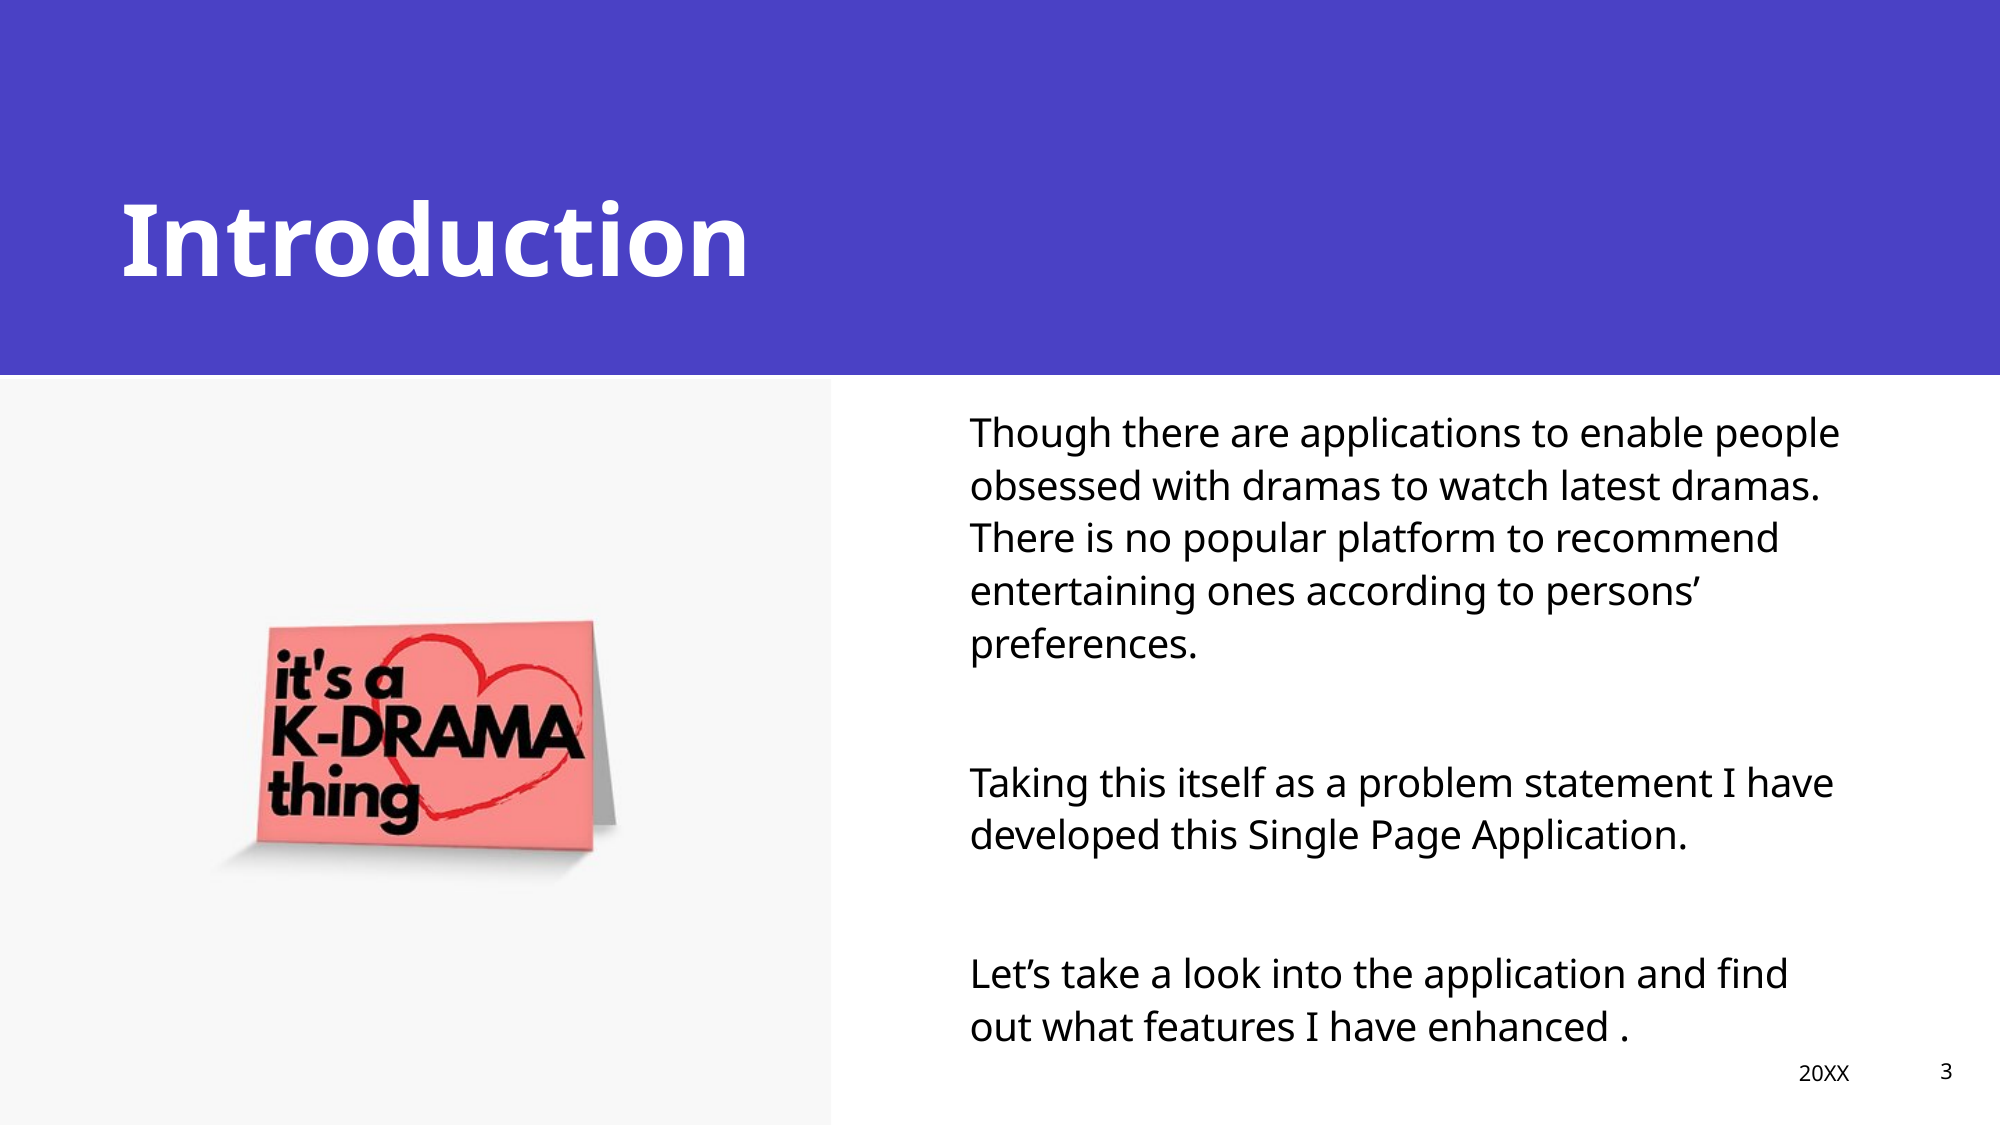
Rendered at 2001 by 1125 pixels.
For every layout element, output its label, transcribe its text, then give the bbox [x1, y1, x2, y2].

title Introduction [106, 59, 1669, 307]
list Though there are applications to enable people obsessed with dramas to watch latest dramas. There is no popular platform to recommend entertaining ones according to persons’ preferences. Taking this itself as a problem statement I have developed this Single Page Application. Let’s take a look into the application and find out what features I have enhanced . [954, 395, 1875, 1066]
slide_number 3 [1864, 1042, 1968, 1103]
slide_number 20XX [1150, 1042, 1864, 1103]
picture [0, 379, 832, 1125]
